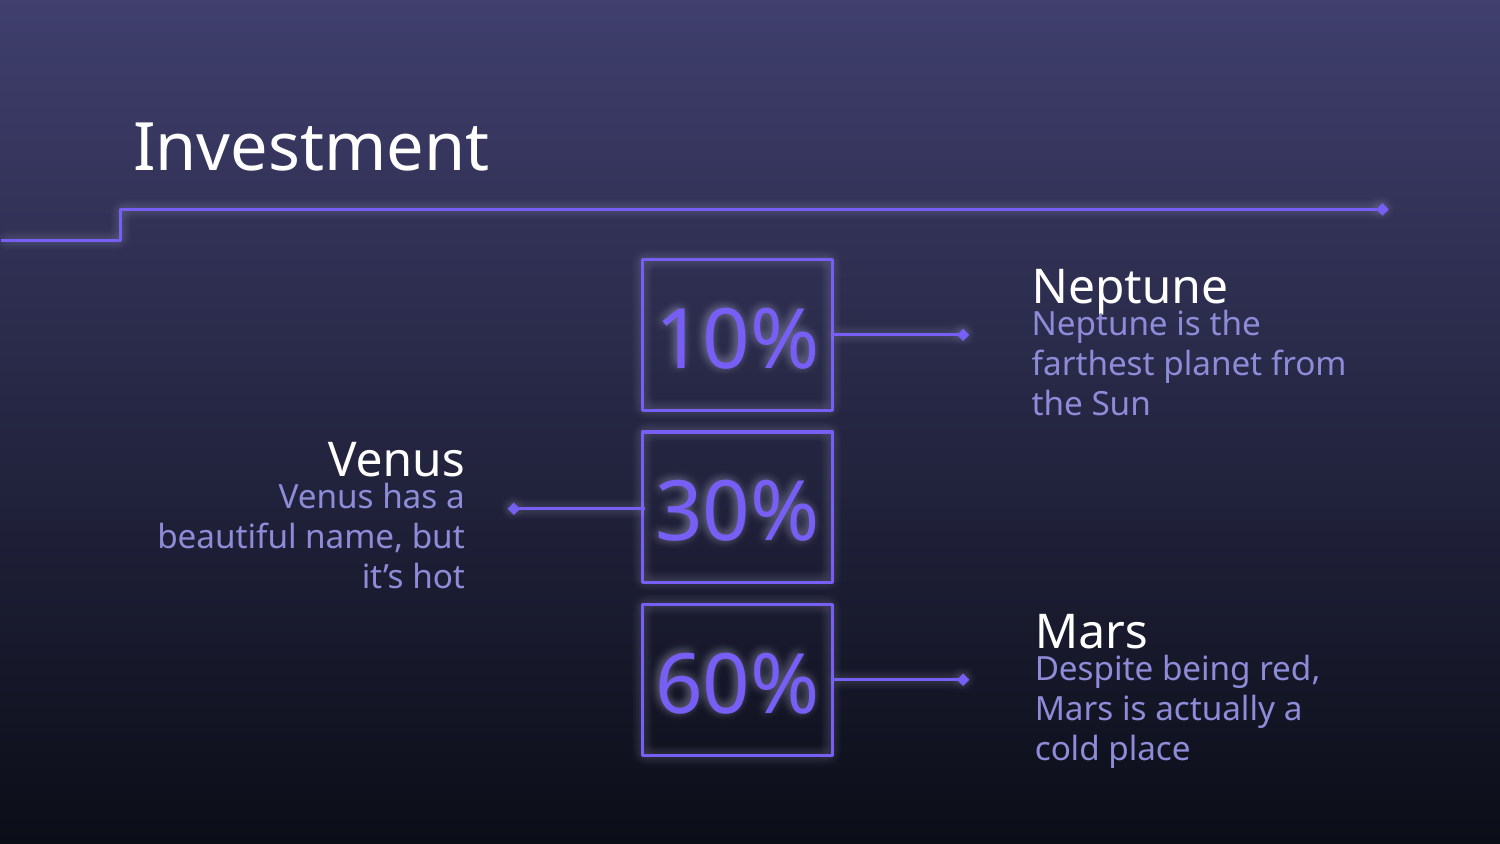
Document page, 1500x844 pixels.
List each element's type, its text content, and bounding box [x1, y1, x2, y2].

text_box #8e8bd8 [642, 467, 833, 471]
subtitle Neptune [1016, 250, 1379, 305]
subtitle Despite being red, Mars is actually a cold place [1019, 650, 1382, 765]
text_box [642, 639, 833, 643]
text_box [642, 259, 833, 294]
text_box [556, 510, 642, 514]
title Investment [118, 88, 1382, 183]
subtitle Venus has a beautiful name, but it’s hot [118, 477, 481, 593]
subtitle Neptune is the farthest planet from the Sun [1016, 305, 1379, 420]
text_box [642, 431, 833, 467]
subtitle Mars [1019, 595, 1382, 650]
subtitle 10% [556, 300, 919, 370]
text_box [642, 604, 833, 639]
subtitle 60% [556, 645, 919, 715]
text_box [642, 375, 833, 411]
subtitle Venus [118, 422, 481, 477]
text_box [642, 720, 833, 756]
text_box [642, 548, 833, 583]
subtitle 30% [556, 472, 919, 542]
